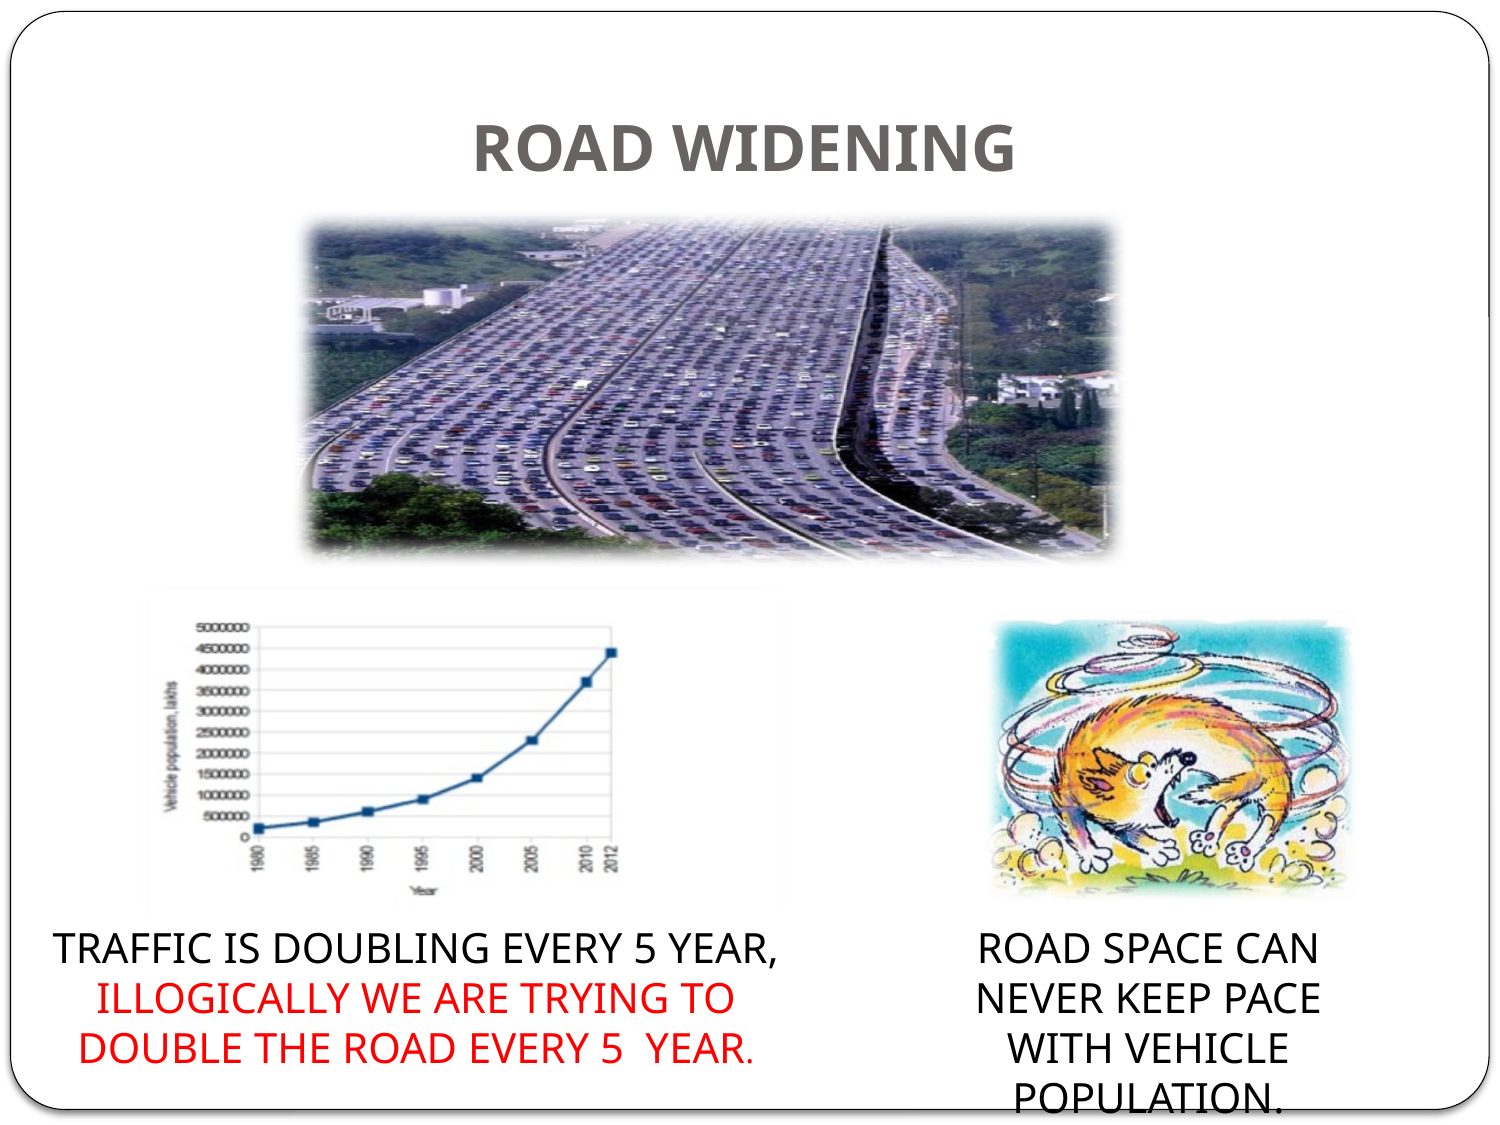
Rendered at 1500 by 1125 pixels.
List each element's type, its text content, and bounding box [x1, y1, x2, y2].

picture [140, 585, 786, 919]
picture [984, 609, 1360, 903]
title ROAD WIDENING [457, 82, 1043, 200]
picture [292, 210, 1126, 567]
text_box ROAD SPACE CAN NEVER KEEP PACE WITH VEHICLE POPULATION. [913, 913, 1383, 1125]
text_box TRAFFIC IS DOUBLING EVERY 5 YEAR, ILLOGICALLY WE ARE TRYING TO DOUBLE THE ROAD EVERY 5 YEAR. [0, 914, 832, 1079]
